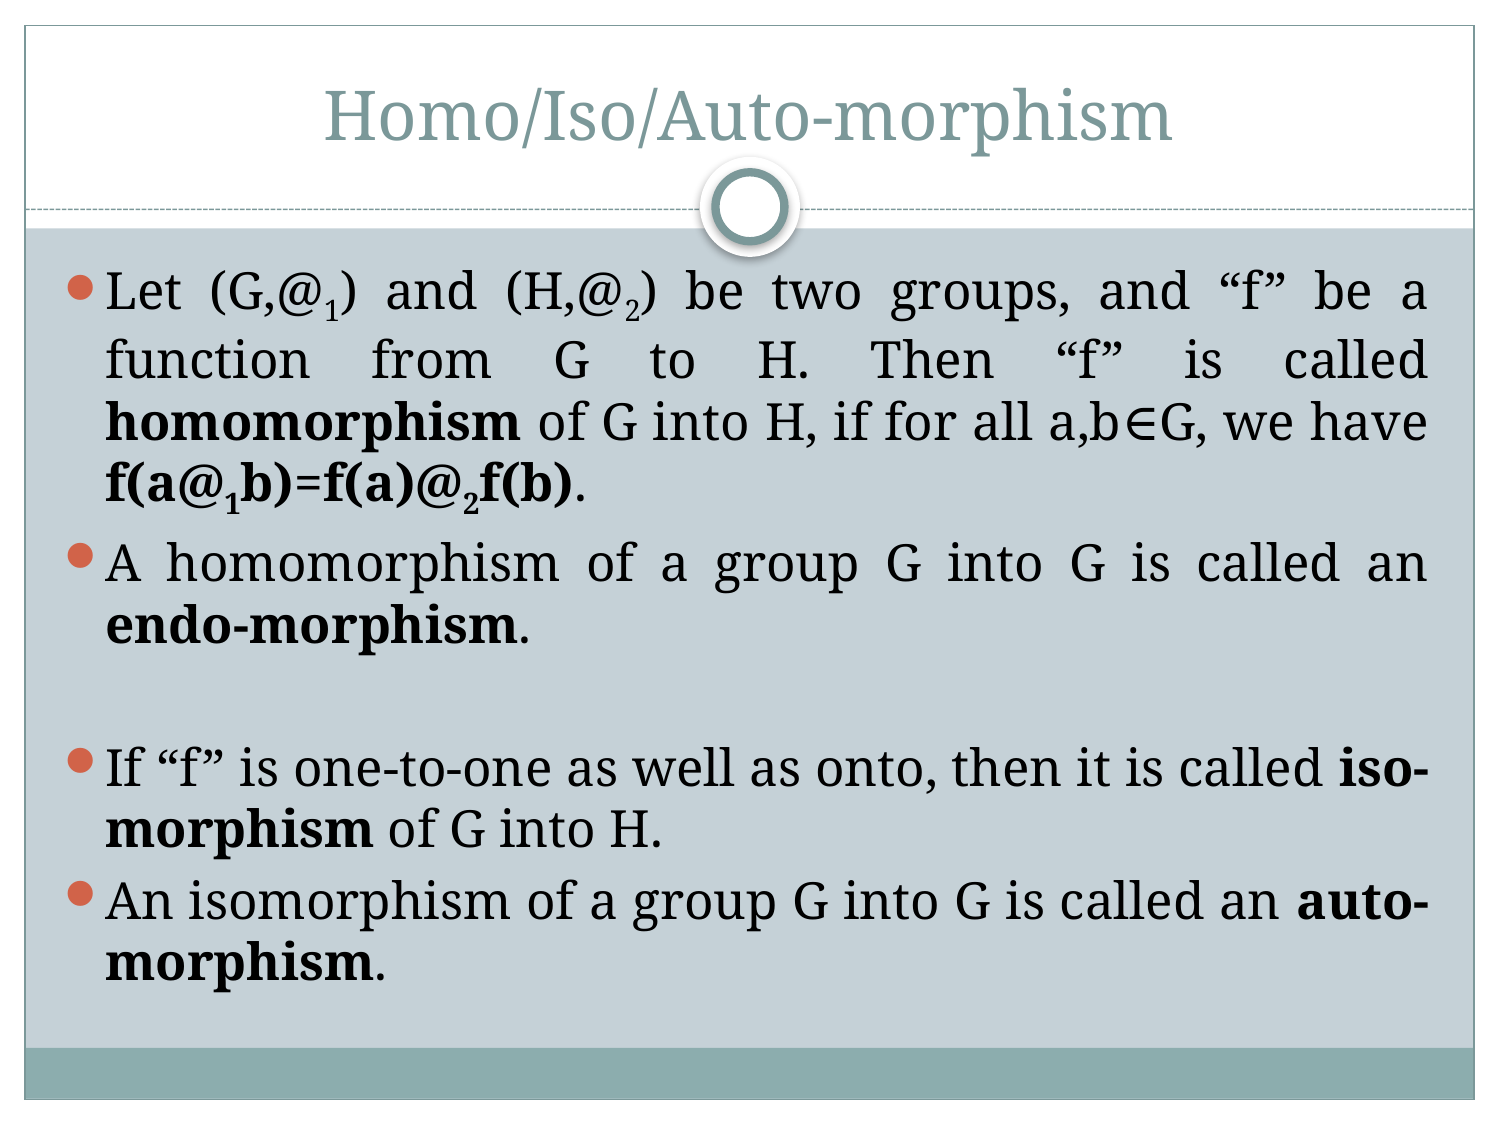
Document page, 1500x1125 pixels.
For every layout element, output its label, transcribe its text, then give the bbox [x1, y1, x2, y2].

list Let (G,@1) and (H,@2) be two groups, and “f” be a function from G to H. Then “f” is called homomorphism of G into H, if for all a,b∈G, we have f(a@1b)=f(a)@2f(b). A homomorphism of a group G into G is called an endo-morphism. If “f” is one-to-one as well as onto, then it is called iso-morphism of G into H. An isomorphism of a group G into G is called an auto-morphism. [49, 250, 1445, 1001]
title Homo/Iso/Auto-morphism [49, 37, 1450, 162]
